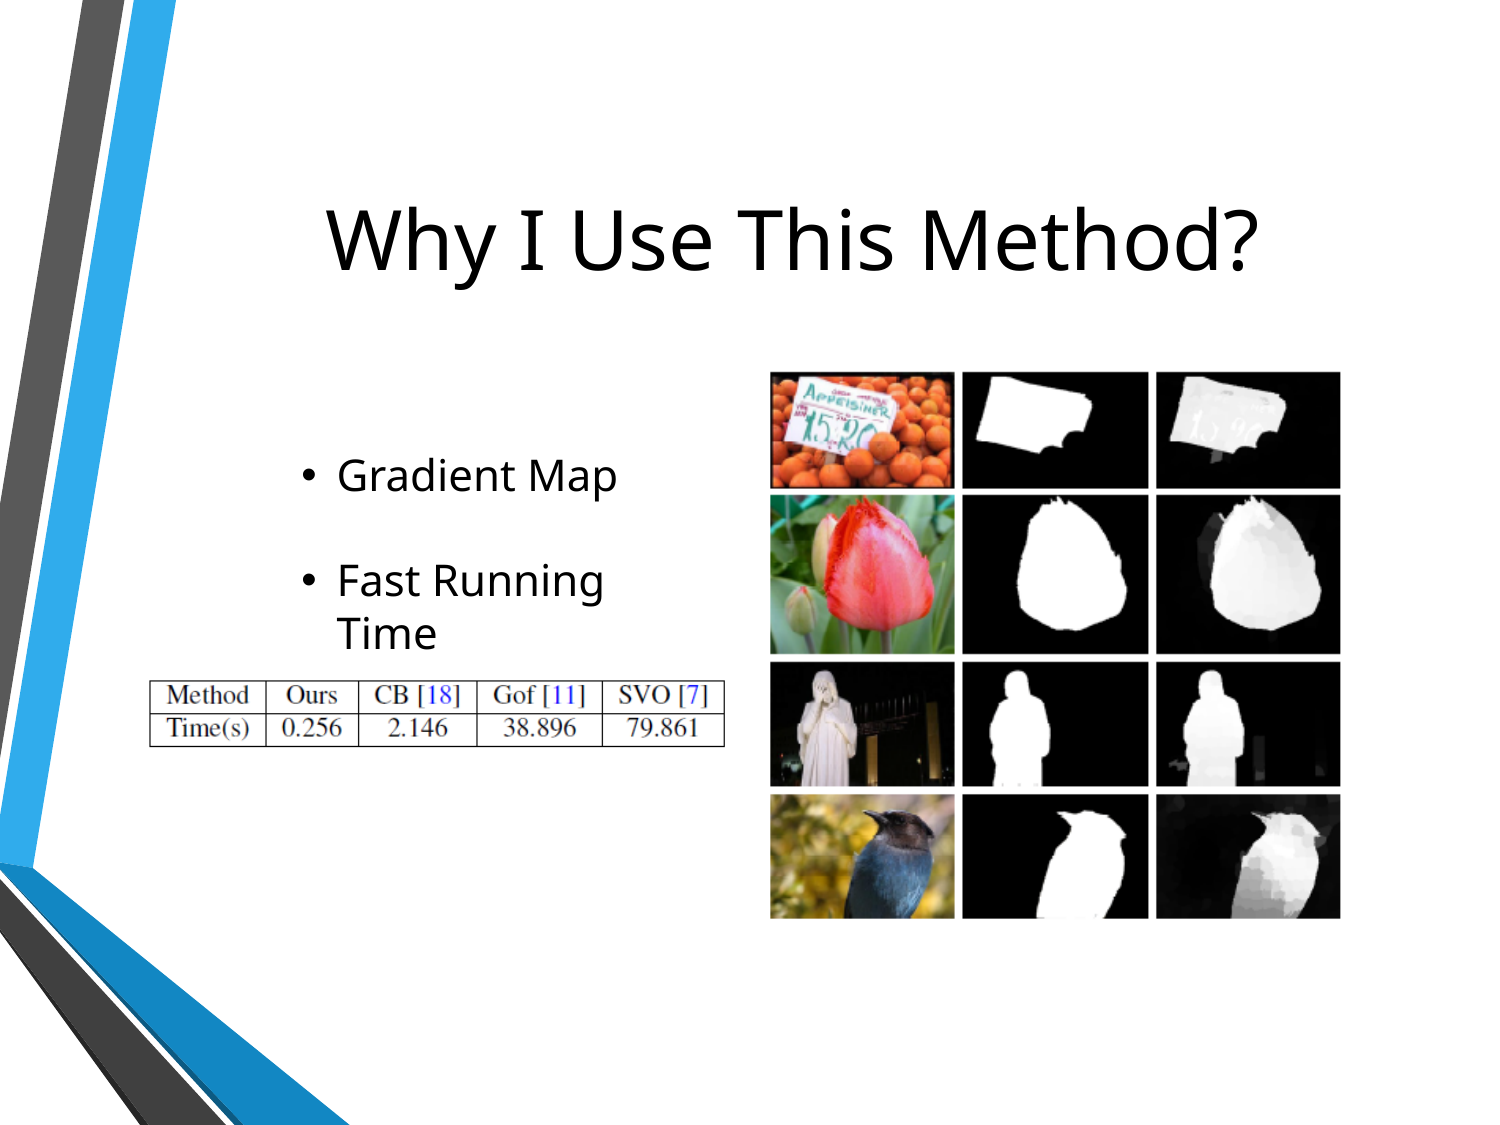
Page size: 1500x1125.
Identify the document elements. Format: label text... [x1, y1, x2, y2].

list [770, 370, 1341, 923]
title Why I Use This Method? [161, 75, 1425, 400]
text_box Gradient Map Fast Running Time [286, 440, 712, 666]
picture [148, 680, 726, 748]
